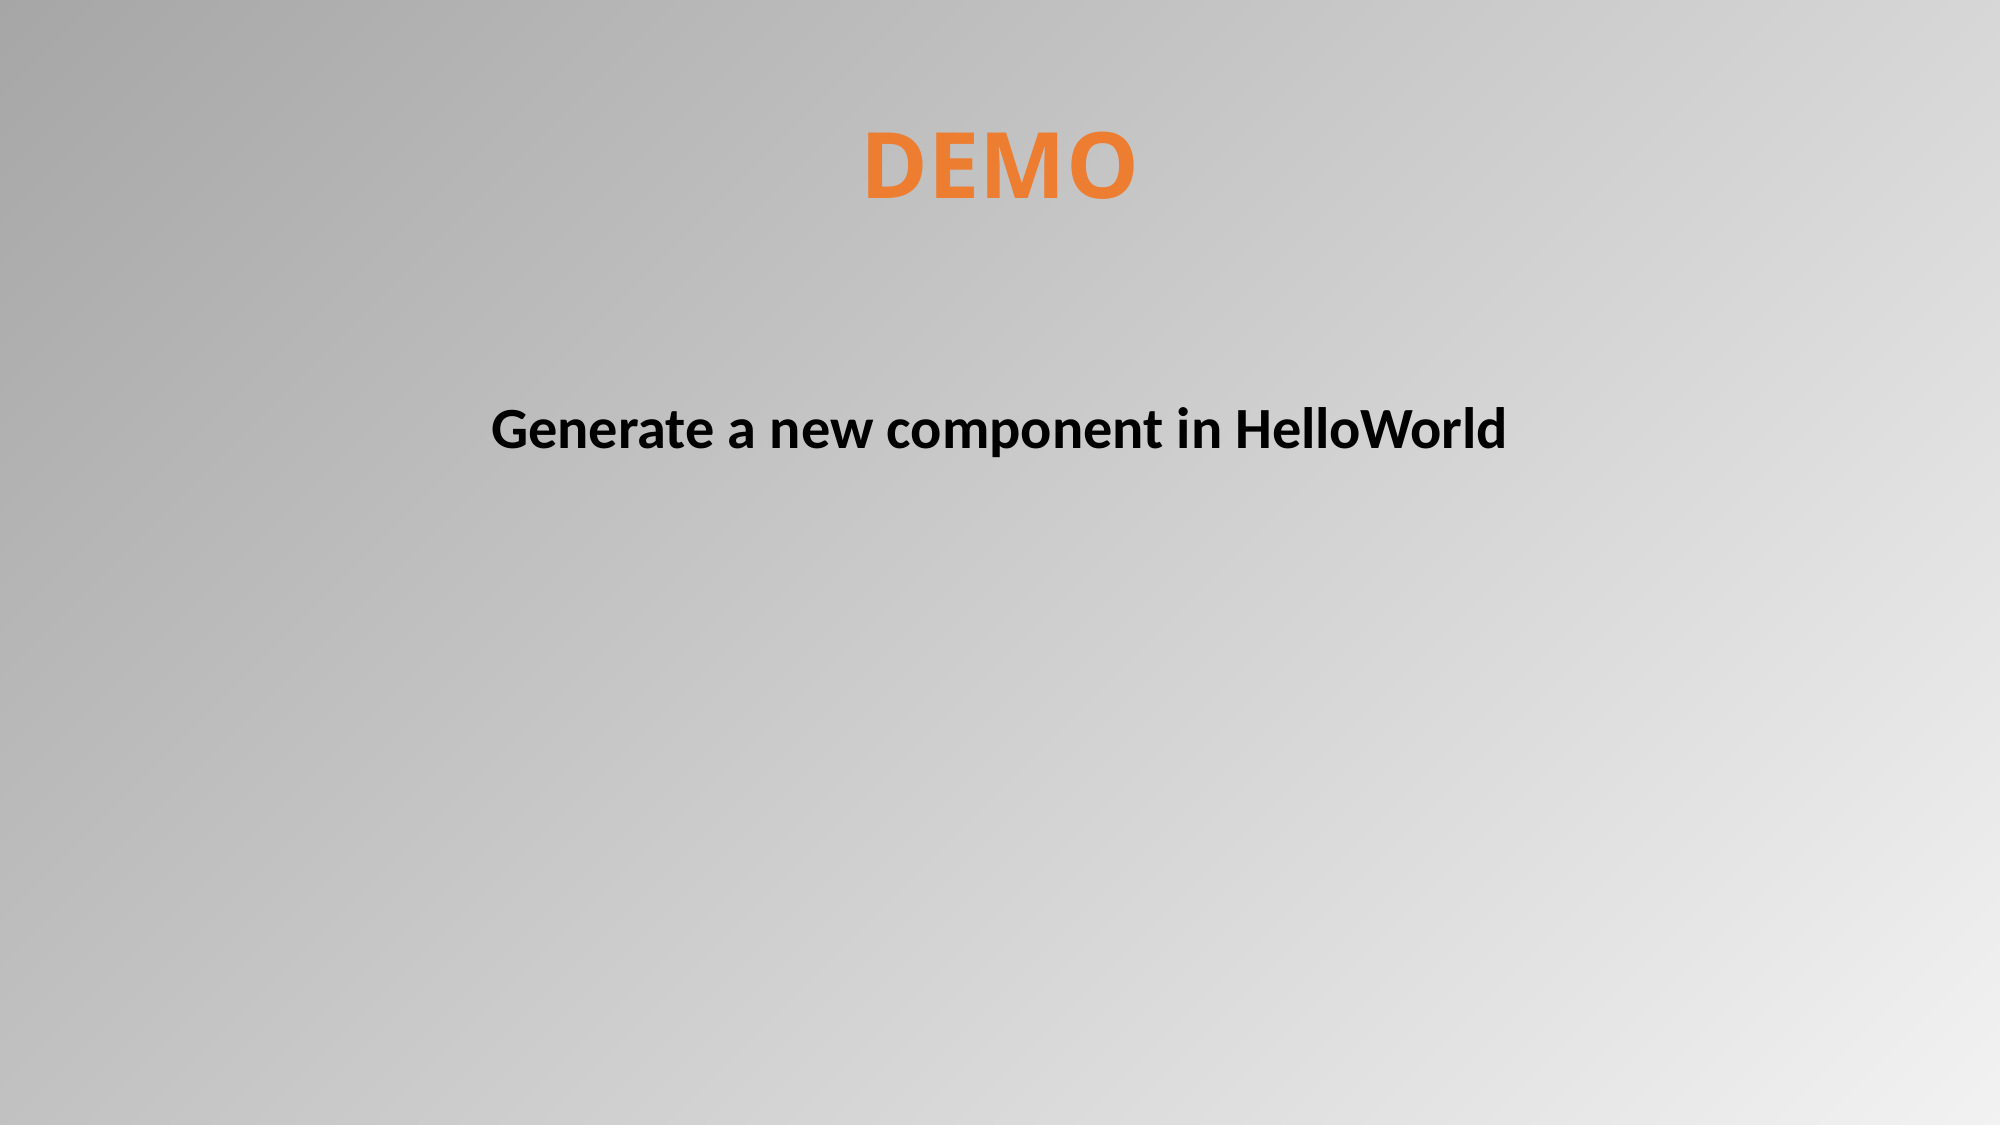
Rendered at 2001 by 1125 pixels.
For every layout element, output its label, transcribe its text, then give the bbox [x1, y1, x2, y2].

title DEMO [137, 59, 1863, 278]
list Generate a new component in HelloWorld [137, 299, 1863, 1014]
